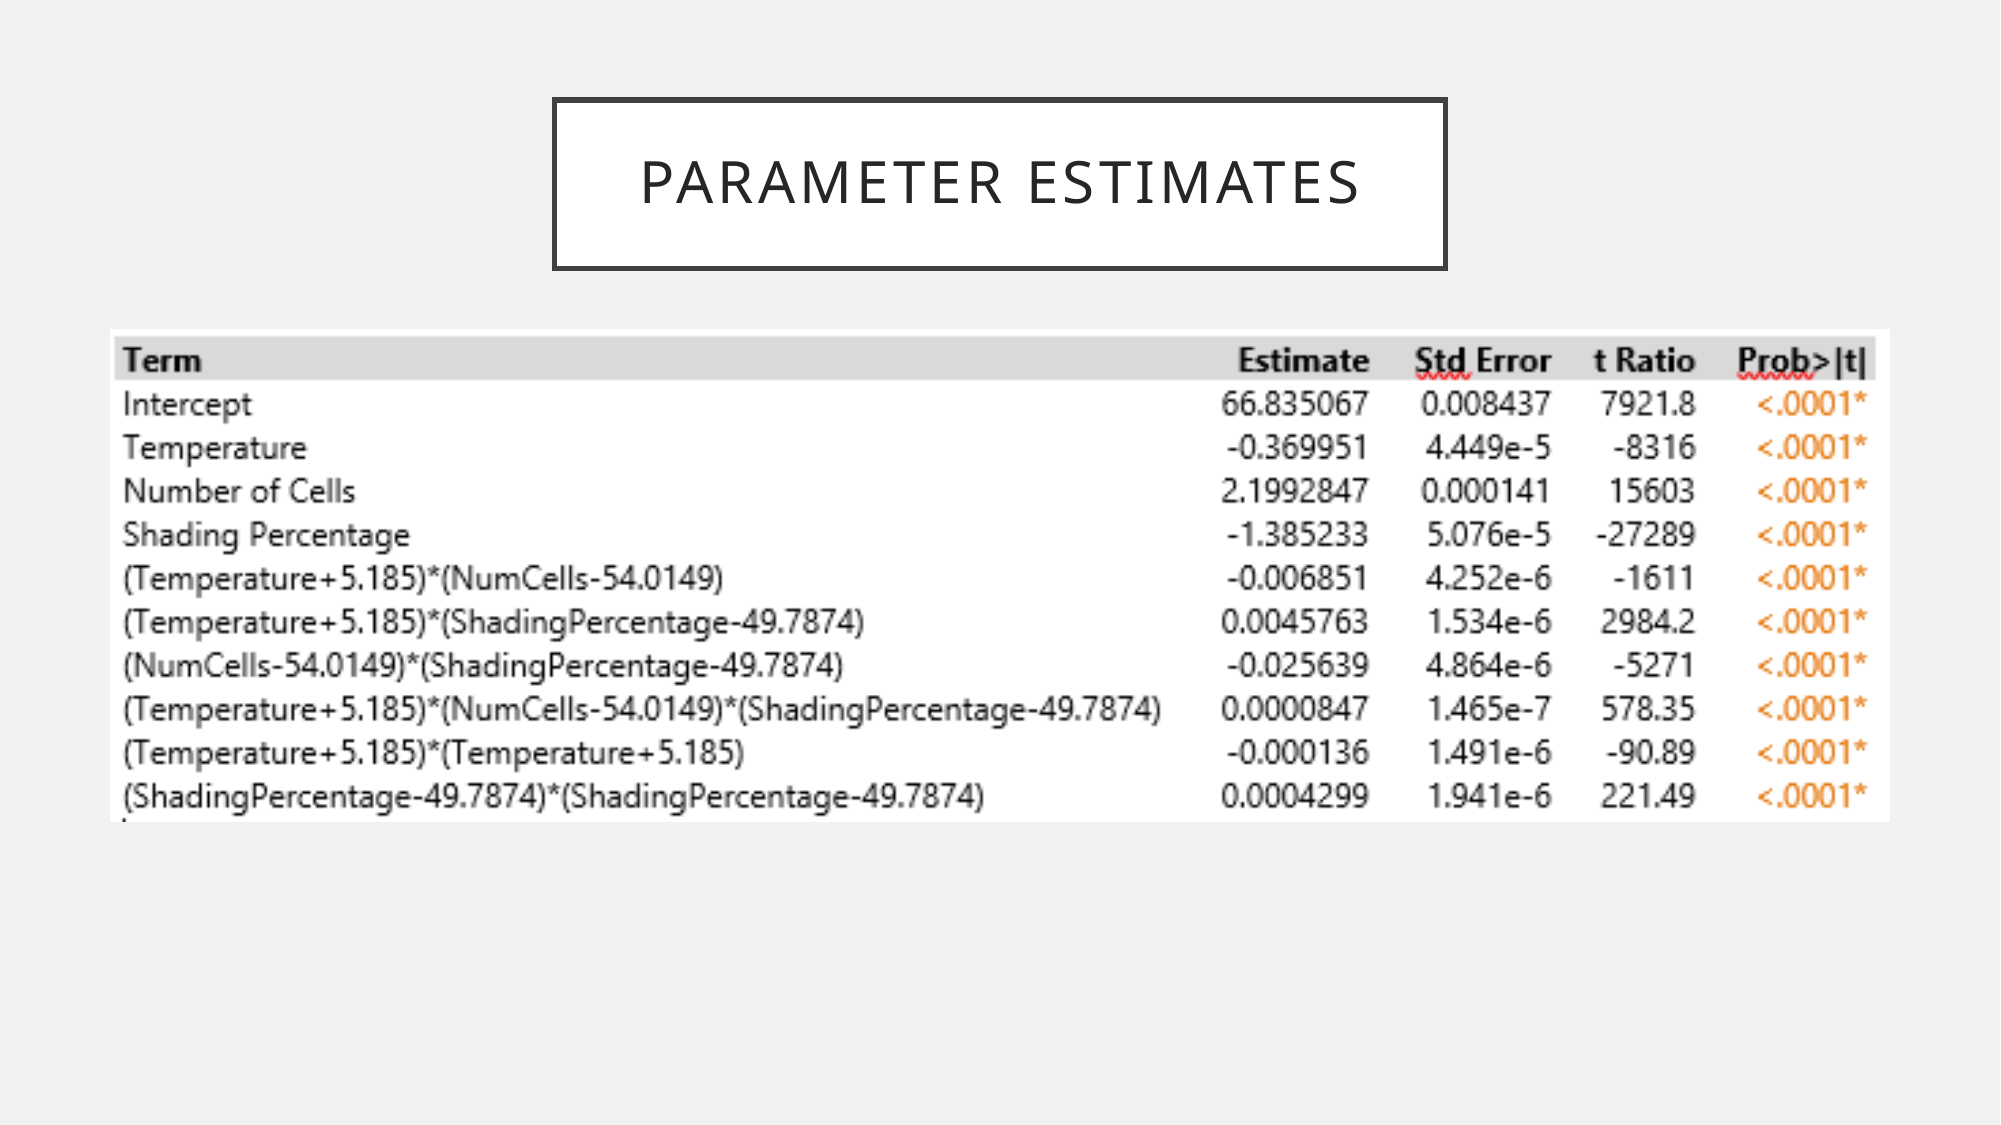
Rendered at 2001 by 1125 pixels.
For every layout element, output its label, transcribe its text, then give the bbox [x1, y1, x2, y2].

picture [110, 329, 1890, 822]
title Parameter estimates [552, 97, 1448, 271]
